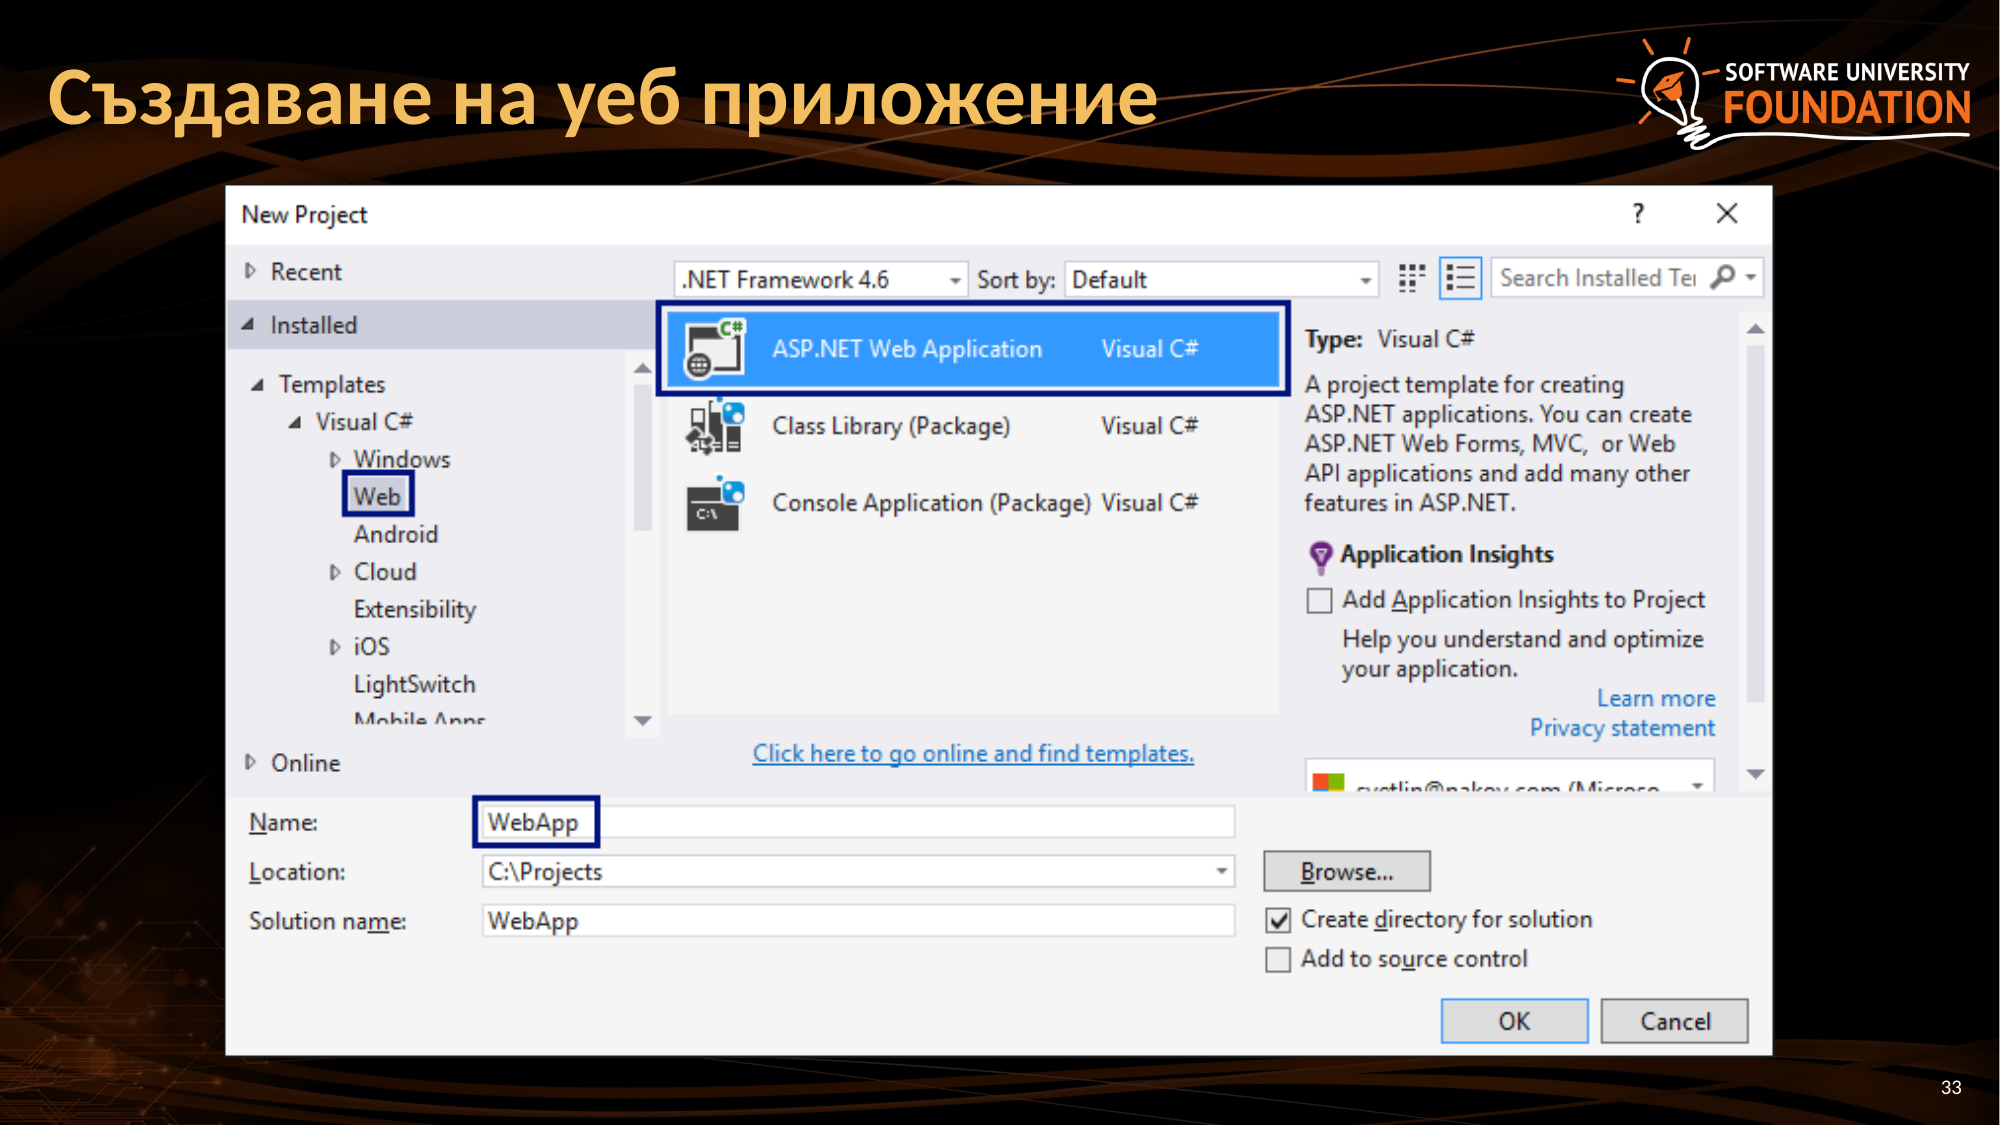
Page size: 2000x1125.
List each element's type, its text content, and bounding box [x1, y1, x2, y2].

title Създаване на уеб приложение [30, 6, 1602, 189]
slide_number 33 [1897, 1070, 1968, 1103]
picture [0, 0, 2000, 1125]
